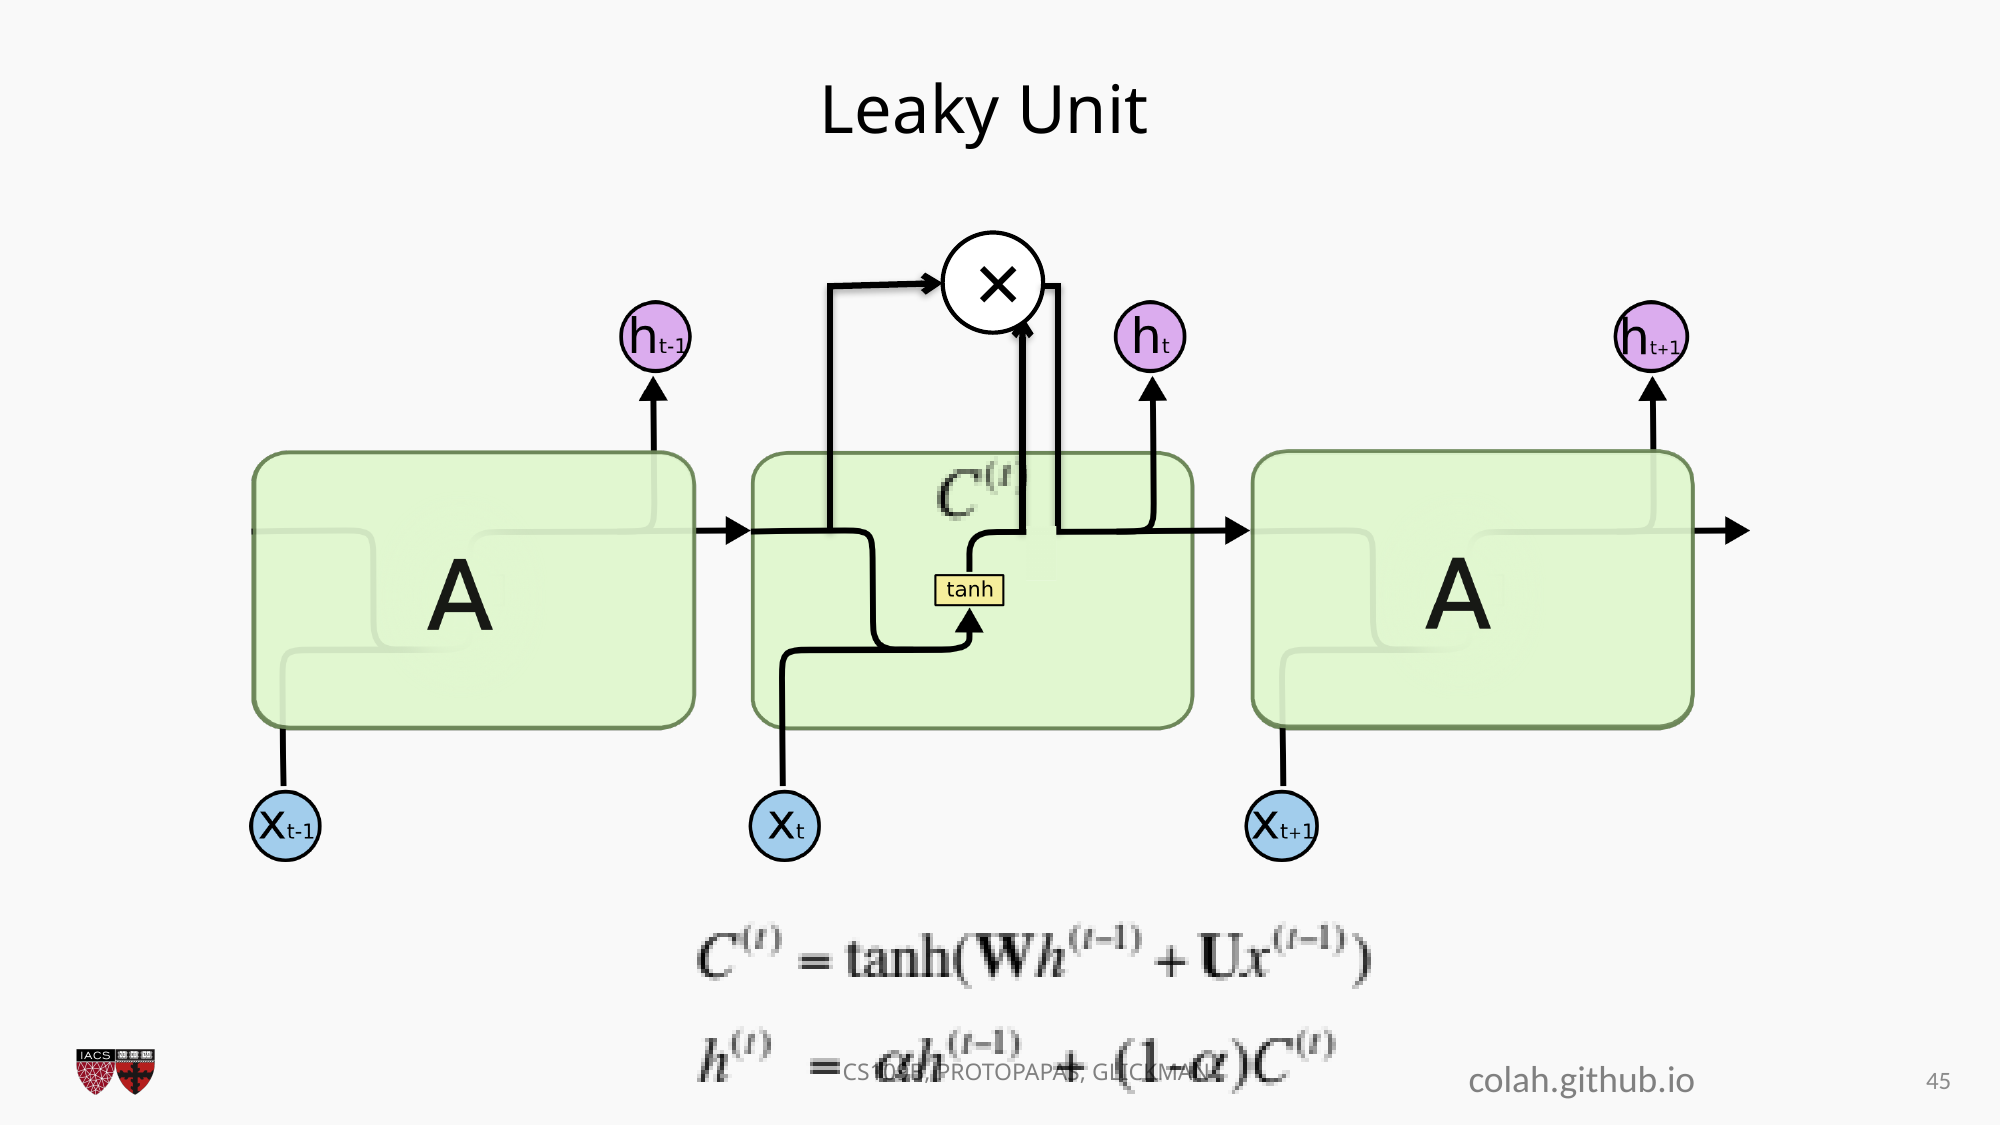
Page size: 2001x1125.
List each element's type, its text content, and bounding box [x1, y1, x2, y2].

picture [75, 1049, 155, 1095]
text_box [690, 909, 1375, 1099]
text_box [929, 444, 1032, 527]
text_box ✕ [940, 230, 1046, 298]
slide_number 45 [1500, 1050, 1967, 1110]
text_box colah.github.io [1453, 1047, 1750, 1108]
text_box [831, 282, 943, 287]
title Leaky Unit [92, 59, 1893, 186]
picture [249, 300, 1751, 863]
